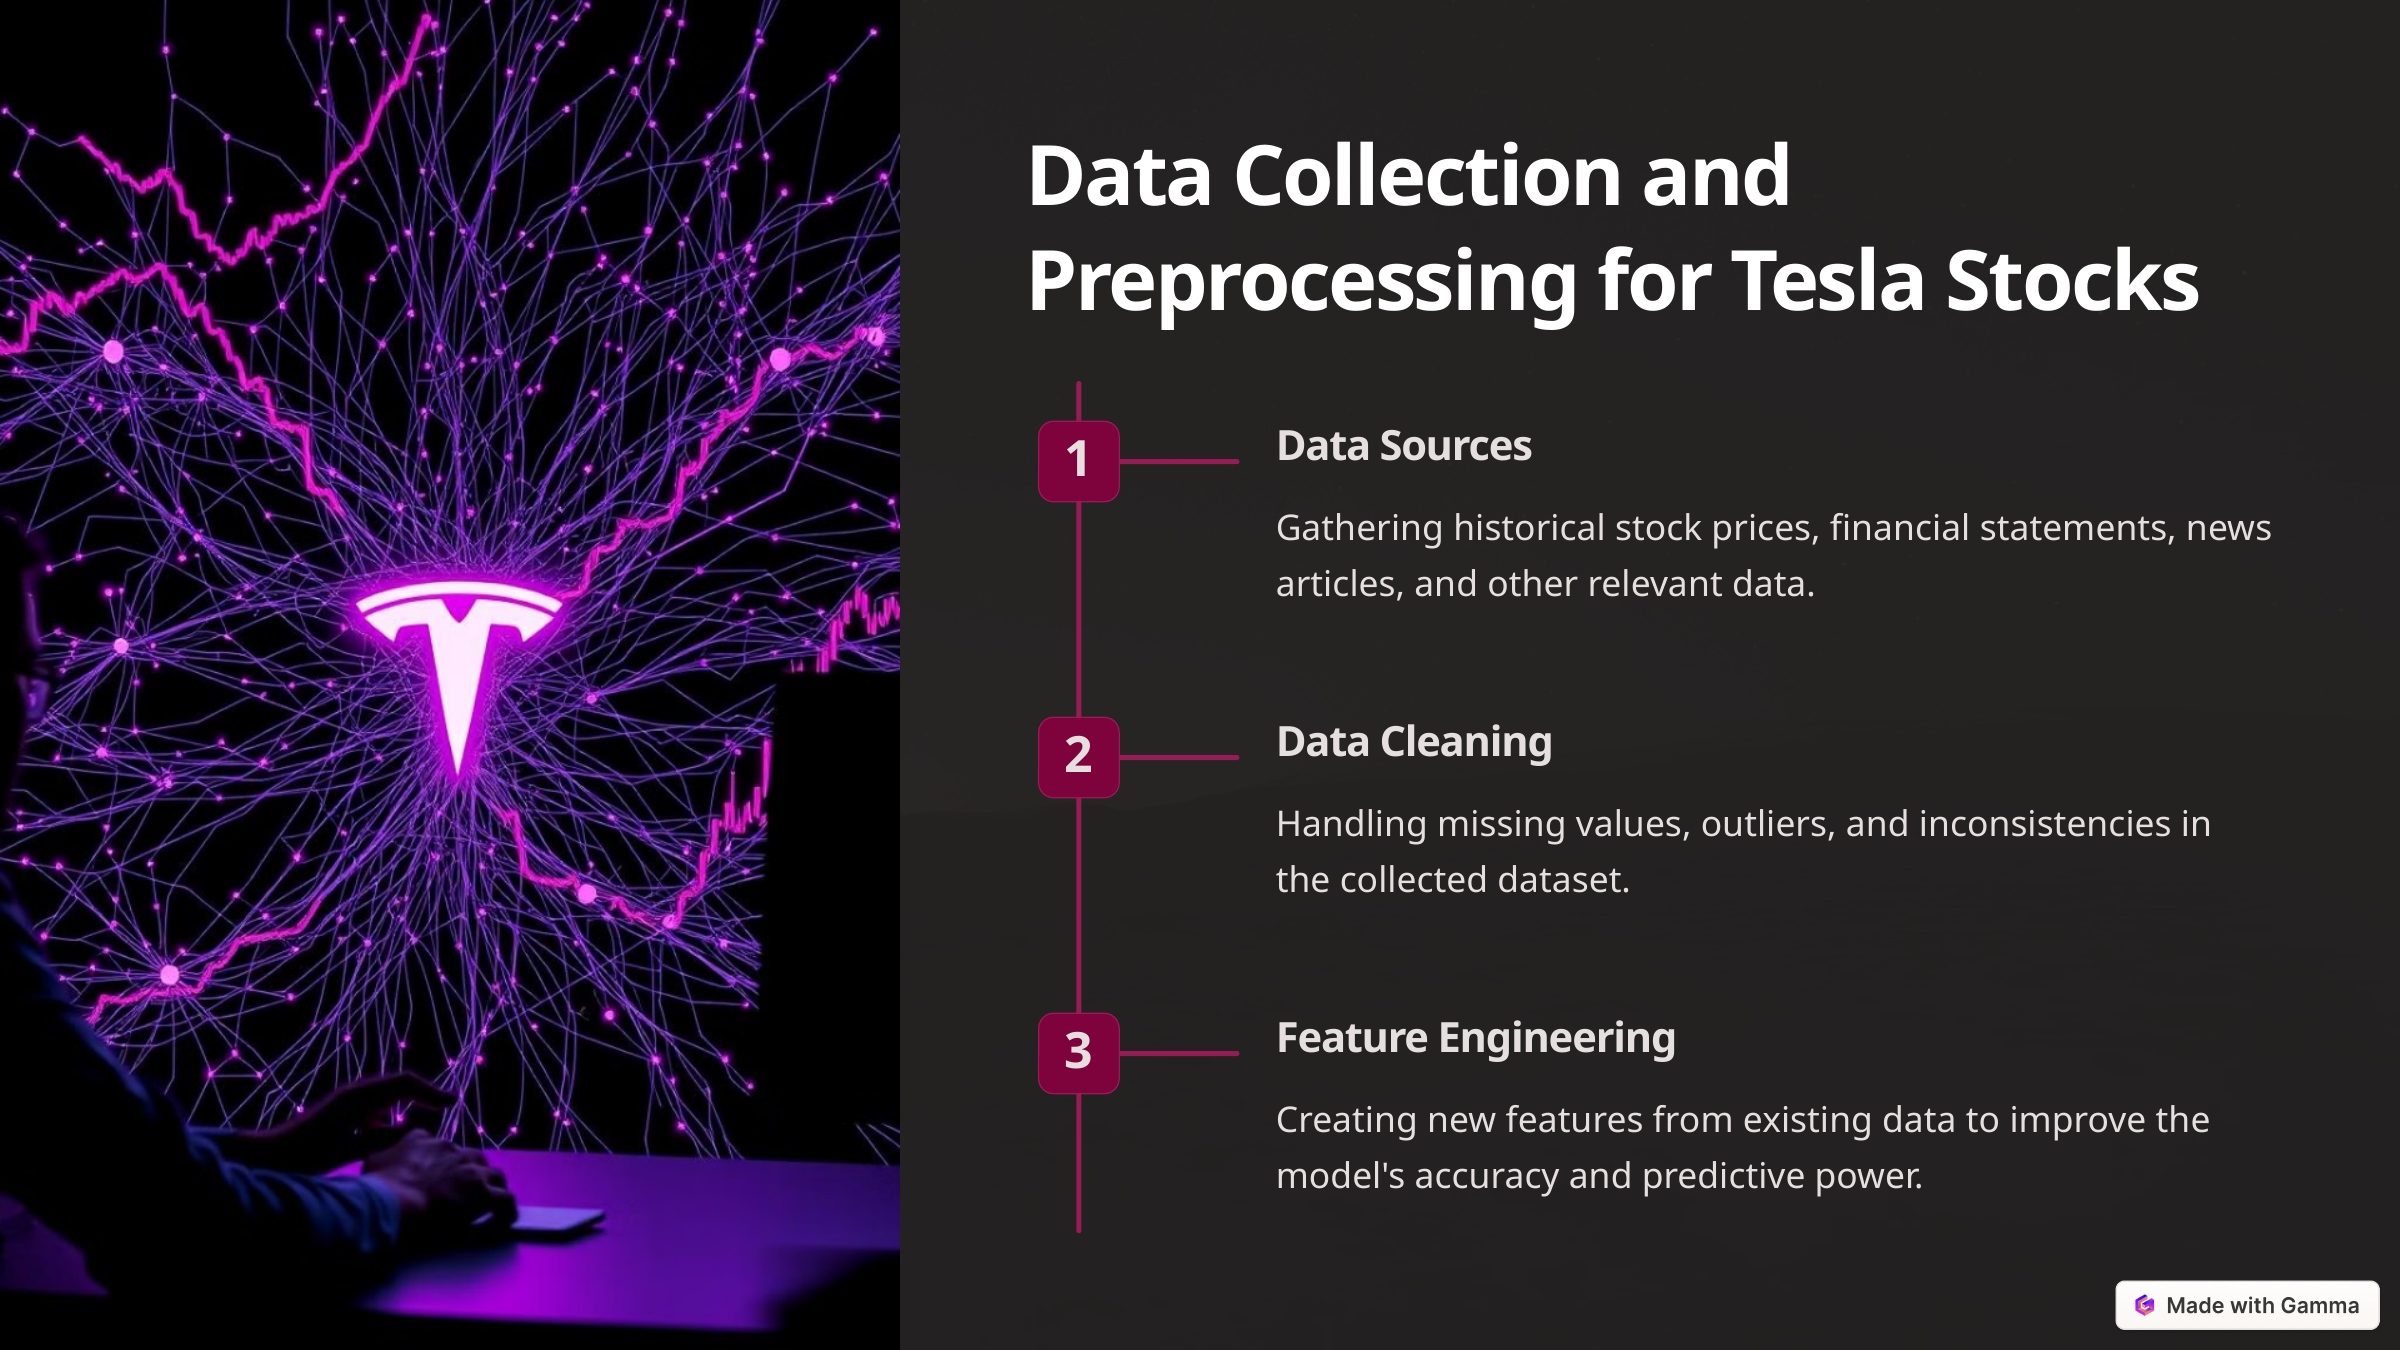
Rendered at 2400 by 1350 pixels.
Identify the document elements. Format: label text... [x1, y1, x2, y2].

text_box [1038, 717, 1120, 798]
text_box [1076, 798, 1082, 1013]
text_box Data Collection and Preprocessing for Tesla Stocks [1025, 116, 2275, 328]
text_box [1120, 755, 1240, 761]
text_box [1038, 421, 1120, 502]
text_box 1 [1069, 436, 1089, 487]
text_box Data Cleaning [1275, 712, 1697, 766]
text_box Handling missing values, outliers, and inconsistencies in the collected dataset. [1275, 786, 2275, 902]
text_box [1076, 502, 1082, 717]
text_box Feature Engineering [1275, 1008, 1697, 1062]
text_box [1076, 381, 1082, 421]
text_box [1120, 1051, 1240, 1057]
picture [0, 0, 900, 1350]
text_box 3 [1064, 1028, 1094, 1079]
text_box [1120, 459, 1240, 465]
text_box [1076, 1094, 1082, 1234]
picture [2106, 1271, 2389, 1339]
text_box [1038, 1013, 1120, 1094]
text_box 2 [1064, 732, 1094, 783]
text_box Gathering historical stock prices, financial statements, news articles, and other relevant data. [1275, 490, 2275, 606]
text_box Creating new features from existing data to improve the model's accuracy and predictive power. [1275, 1082, 2275, 1198]
text_box Data Sources [1275, 416, 1697, 470]
